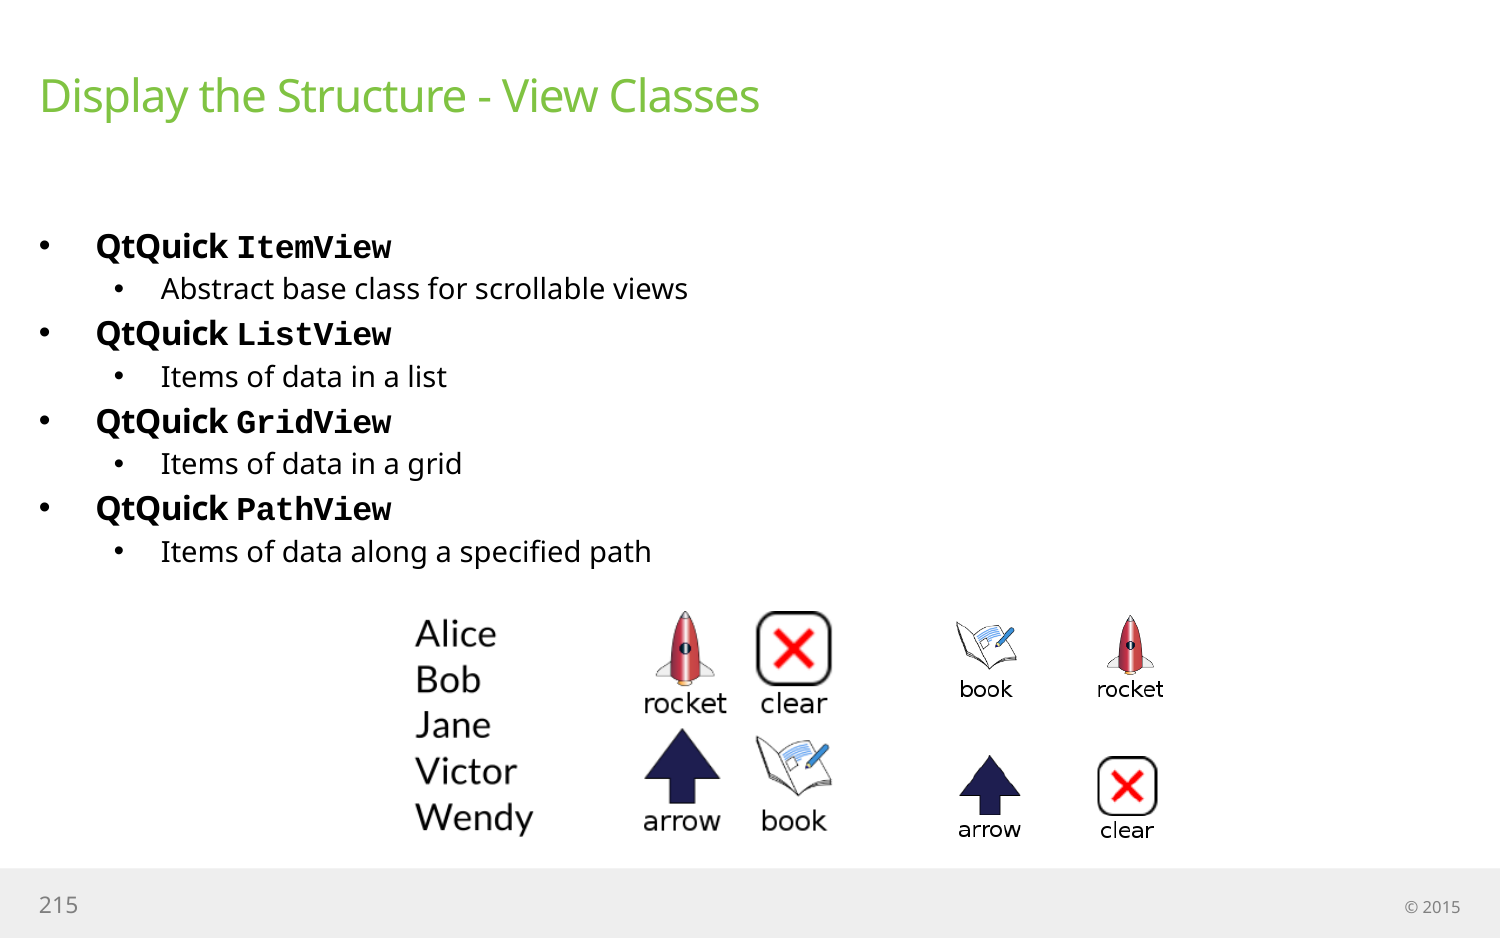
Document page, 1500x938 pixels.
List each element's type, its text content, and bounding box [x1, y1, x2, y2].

picture [942, 610, 1178, 846]
footer © 2015 [1188, 896, 1461, 917]
picture [642, 610, 879, 846]
title Display the Structure - View Classes [39, 66, 1052, 195]
slide_number 215 [39, 892, 410, 921]
list QtQuick ItemView Abstract base class for scrollable views QtQuick ListView Items of data in a list QtQuick GridView Items of data in a grid QtQuick PathView Items of data along a specified path [39, 224, 1471, 846]
picture [409, 610, 586, 846]
